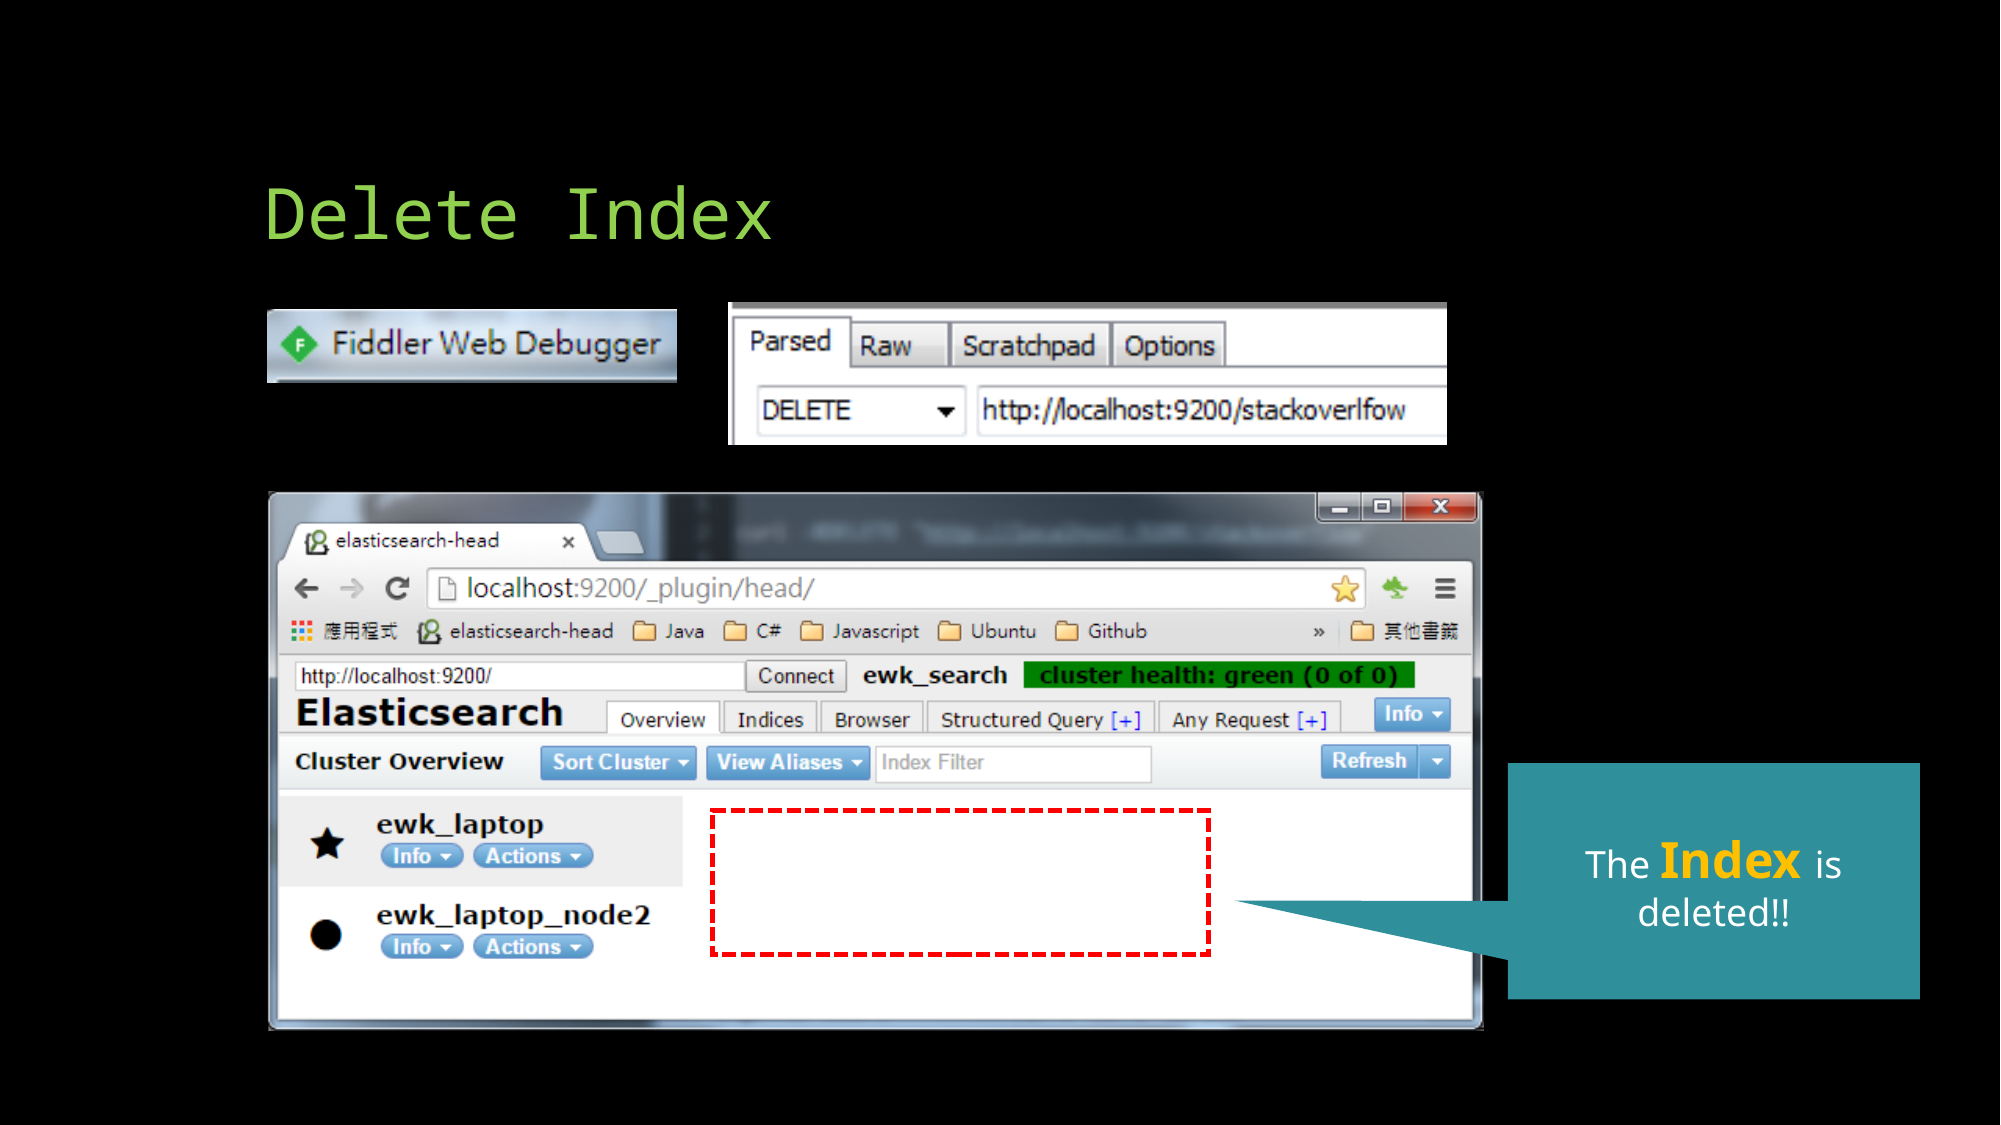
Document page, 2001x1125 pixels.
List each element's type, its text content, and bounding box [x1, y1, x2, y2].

picture [267, 309, 677, 384]
title Delete Index [249, 75, 1750, 263]
picture [728, 302, 1447, 445]
picture [267, 491, 1484, 1031]
text_box The Index is deleted!! [1484, 762, 1921, 1001]
